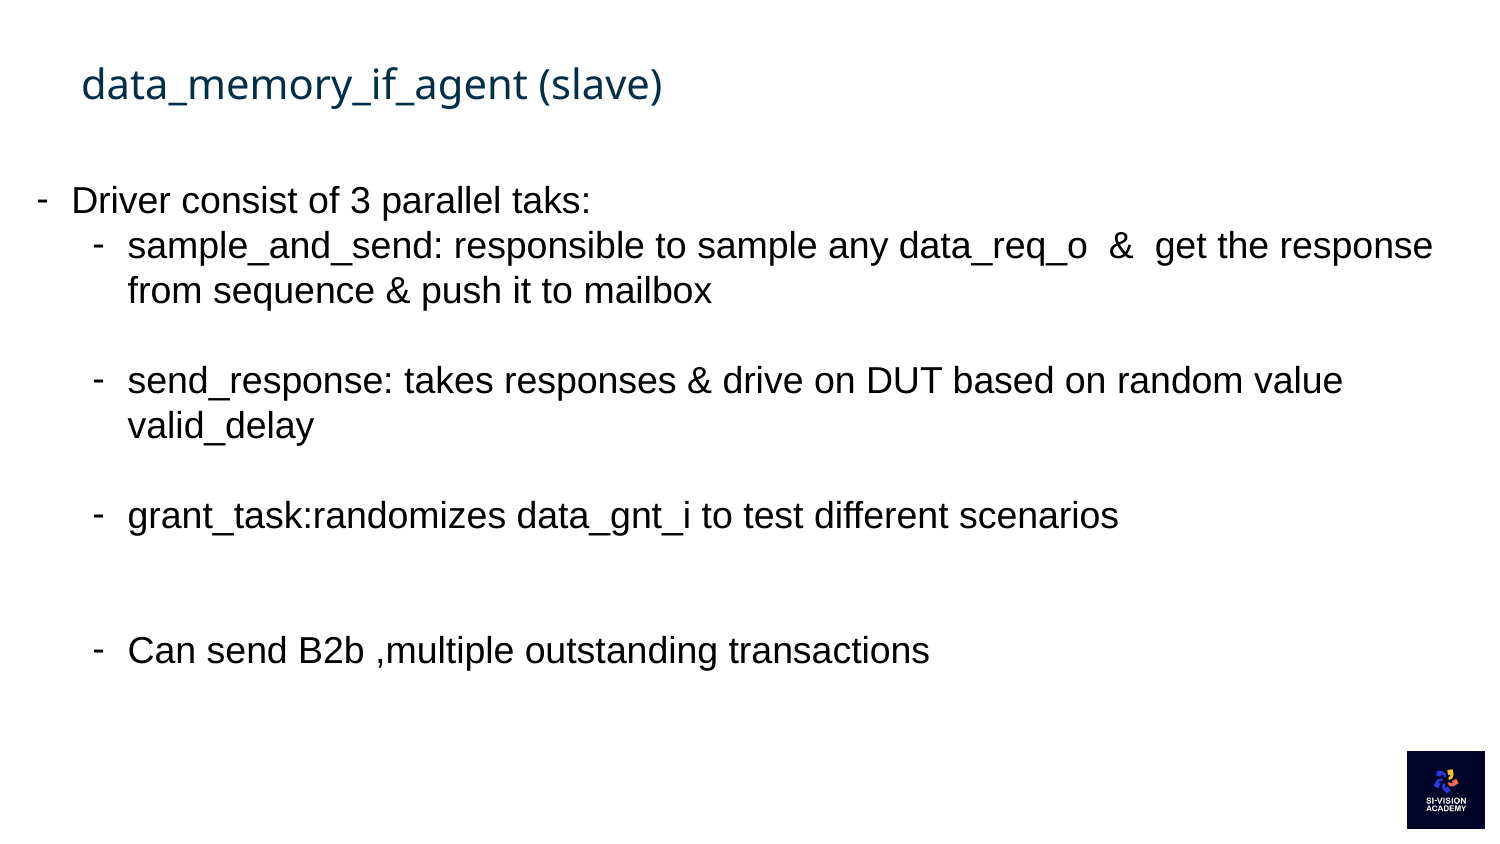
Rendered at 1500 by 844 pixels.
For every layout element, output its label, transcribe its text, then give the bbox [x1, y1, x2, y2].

title data_memory_if_agent (slave) [69, 0, 879, 115]
picture [1407, 751, 1485, 829]
text_box Driver consist of 3 parallel taks: sample_and_send: responsible to sample any data_req_o & get the response from sequence & push it to mailbox send_response: takes responses & drive on DUT based on random value valid_delay grant_task:randomizes data_gnt_i to test different scenarios Can send B2b ,multiple outstanding transactions [21, 168, 1479, 679]
